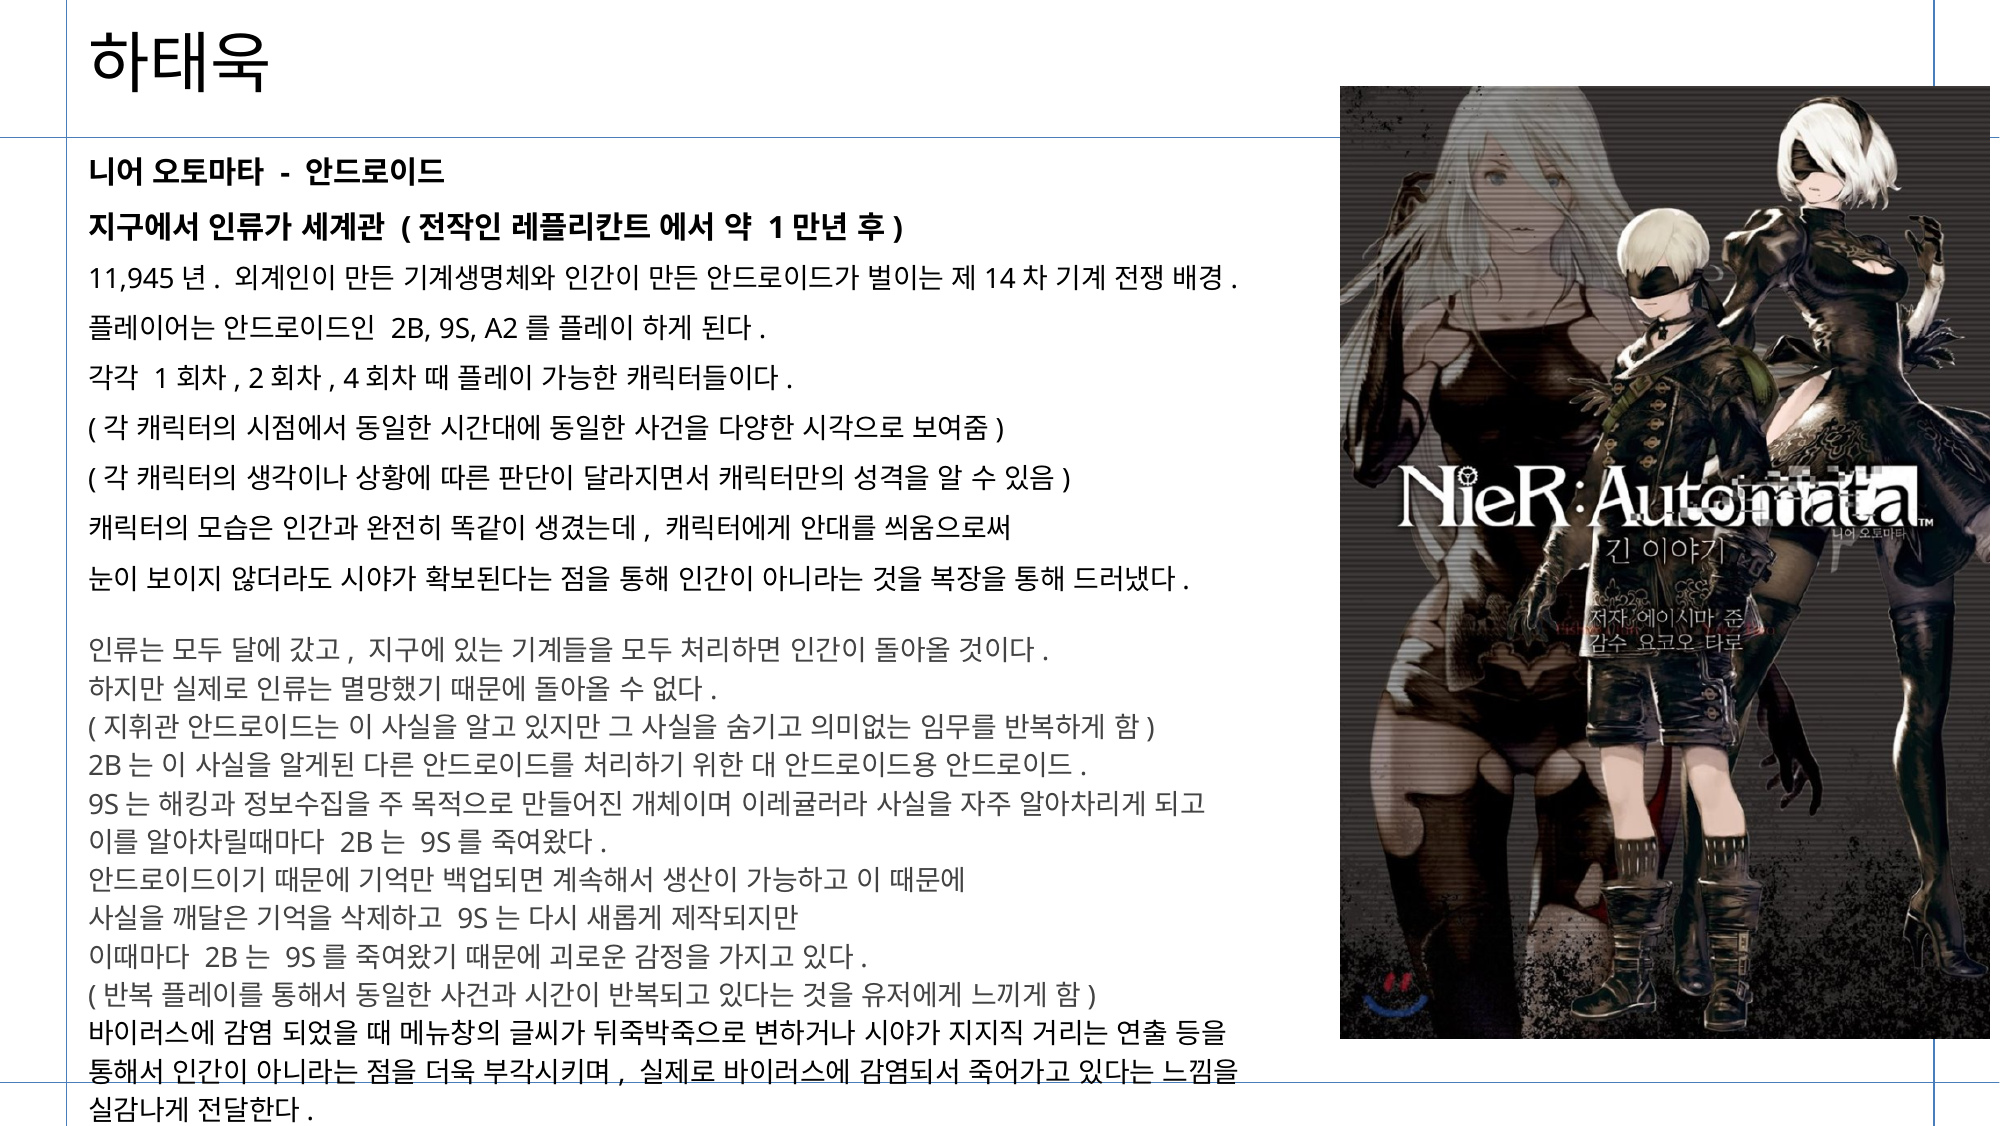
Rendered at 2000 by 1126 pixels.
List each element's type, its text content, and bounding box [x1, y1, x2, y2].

title 하태욱 [68, 0, 1932, 87]
picture [1340, 86, 1990, 1039]
list 니어 오토마타 - 안드로이드 지구에서 인류가 세계관 (전작인 레플리칸트 에서 약 1만년 후) 11,945년. 외계인이 만든 기계생명체와 인간이 만든 안드로이드가 벌이는 제14차 기계 전쟁 배경. 플레이어는 안드로이드인 2B, 9S, A2를 플레이 하게 된다. 각각 1회차, 2회차, 4회차 때 플레이 가능한 캐릭터들이다. (각 캐릭터의 시점에서 동일한 시간대에 동일한 사건을 다양한 시각으로 보여줌) (각 캐릭터의 생각이나 상황에 따른 판단이 달라지면서 캐릭터만의 성격을 알 수 있음) 캐릭터의 모습은 인간과 완전히 똑같이 생겼는데, 캐릭터에게 안대를 씌움으로써 눈이 보이지 않더라도 시야가 확보된다는 점을 통해 인간이 아니라는 것을 복장을 통해 드러냈다. 인류는 모두 달에 갔고, 지구에 있는 기계들을 모두 처리하면 인간이 돌아올 것이다. 하지만 실제로 인류는 멸망했기 때문에 돌아올 수 없다. (지휘관 안드로이드는 이 사실을 알고 있지만 그 사실을 숨기고 의미없는 임무를 반복하게 함) 2B는 이 사실을 알게된 다른 안드로이드를 처리하기 위한 대 안드로이드용 안드로이드. 9S는 해킹과 정보수집을 주 목적으로 만들어진 개체이며 이레귤러라 사실을 자주 알아차리게 되고 이를 알아차릴때마다 2B는 9S를 죽여왔다. 안드로이드이기 때문에 기억만 백업되면 계속해서 생산이 가능하고 이 때문에 사실을 깨달은 기억을 삭제하고 9S는 다시 새롭게 제작되지만 이때마다 2B는 9S를 죽여왔기 때문에 괴로운 감정을 가지고 있다. (반복 플레이를 통해서 동일한 사건과 시간이 반복되고 있다는 것을 유저에게 느끼게 함) 바이러스에 감염 되었을 때 메뉴창의 글씨가 뒤죽박죽으로 변하거나 시야가 지지직 거리는 연출 등을 통해서 인간이 아니라는 점을 더욱 부각시키며, 실제로 바이러스에 감염되서 죽어가고 있다는 느낌을 실감나게 전달한다. [68, 114, 1932, 1049]
